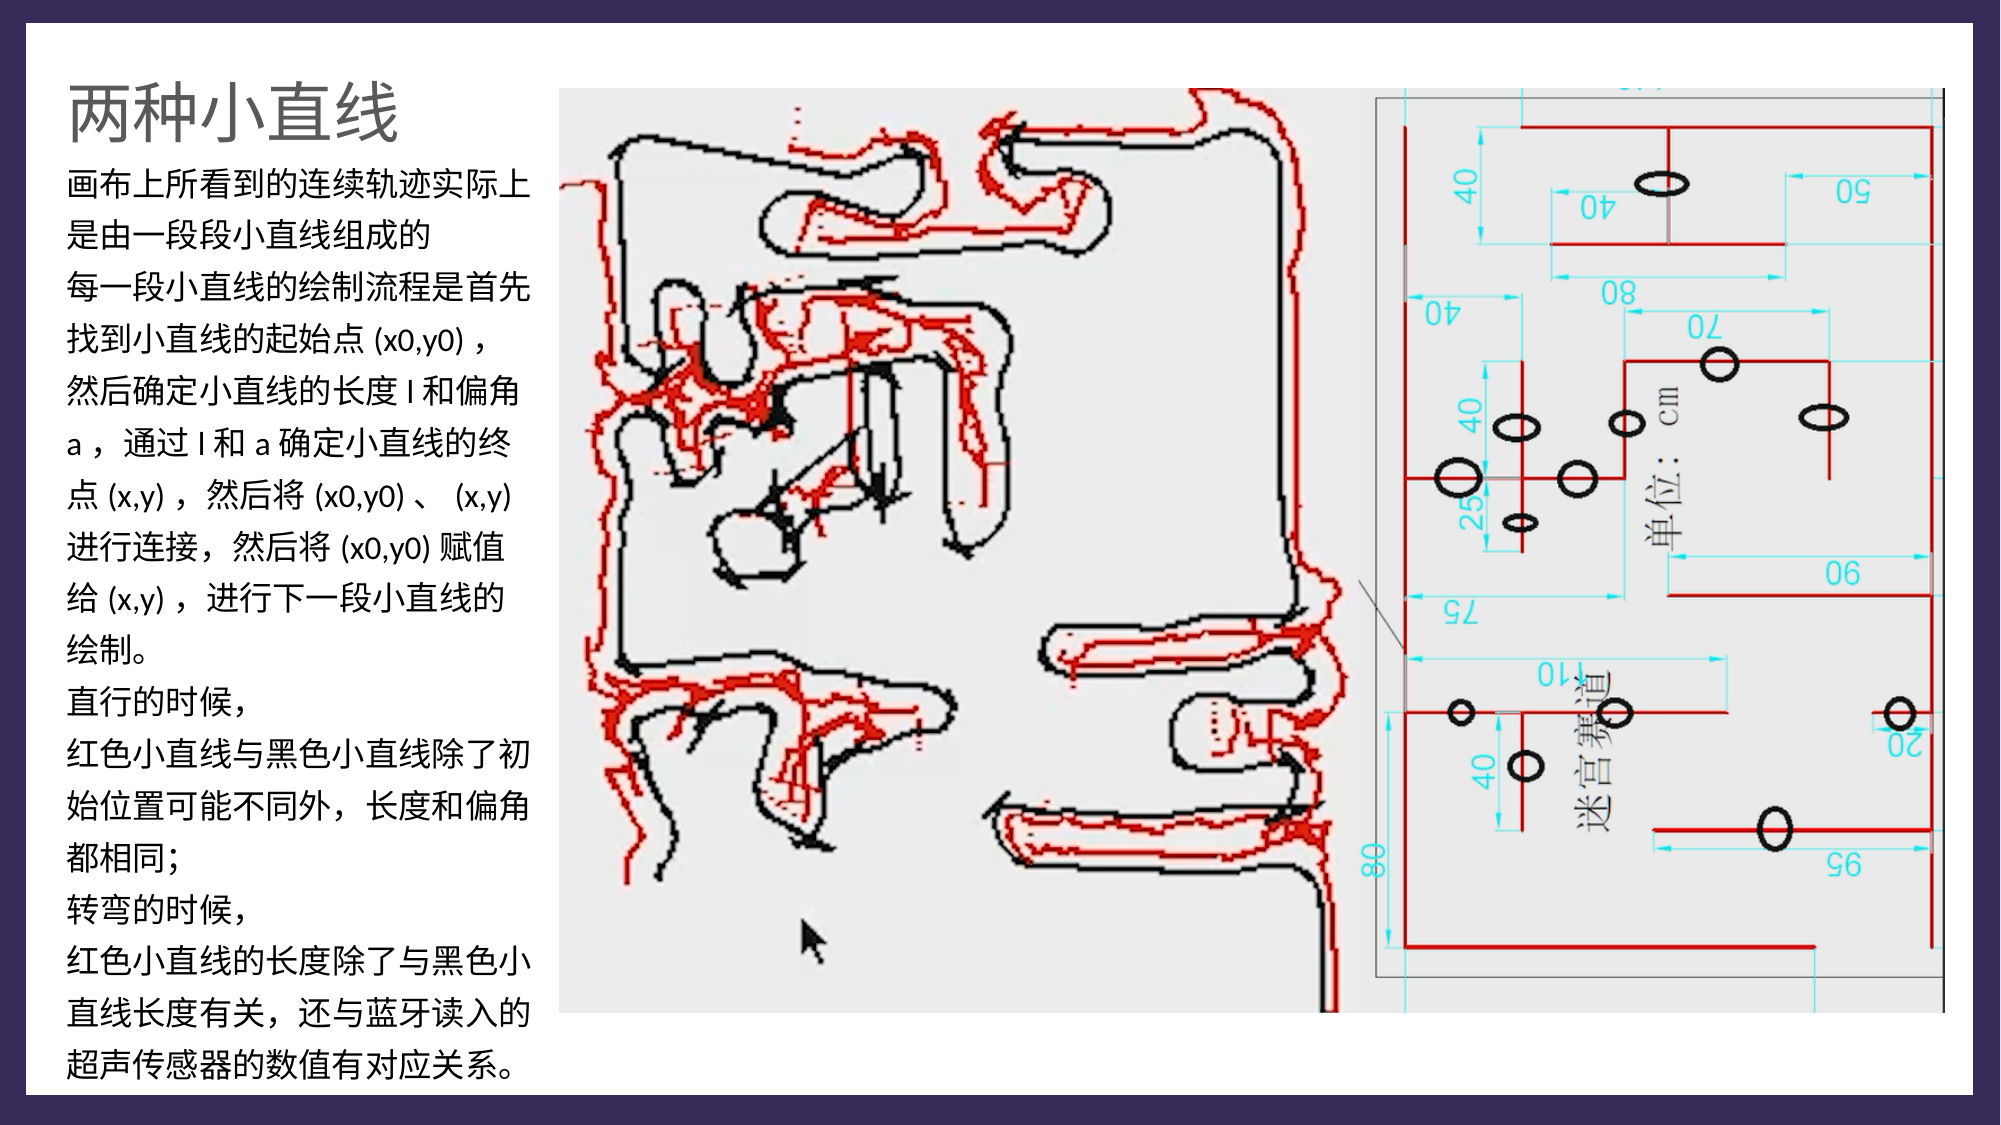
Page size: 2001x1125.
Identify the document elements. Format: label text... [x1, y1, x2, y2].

picture [559, 88, 1945, 1013]
text_box 两种小直线 画布上所看到的连续轨迹实际上是由一段段小直线组成的 每一段小直线的绘制流程是首先找到小直线的起始点(x0,y0)，然后确定小直线的长度l和偏角a，通过l和a确定小直线的终点(x,y)，然后将(x0,y0)、(x,y)进行连接，然后将(x0,y0)赋值给(x,y)，进行下一段小直线的绘制。 直行的时候， 红色小直线与黑色小直线除了初始位置可能不同外，长度和偏角都相同； 转弯的时候， 红色小直线的长度除了与黑色小直线长度有关，还与蓝牙读入的超声传感器的数值有对应关系。 [51, 23, 547, 1092]
